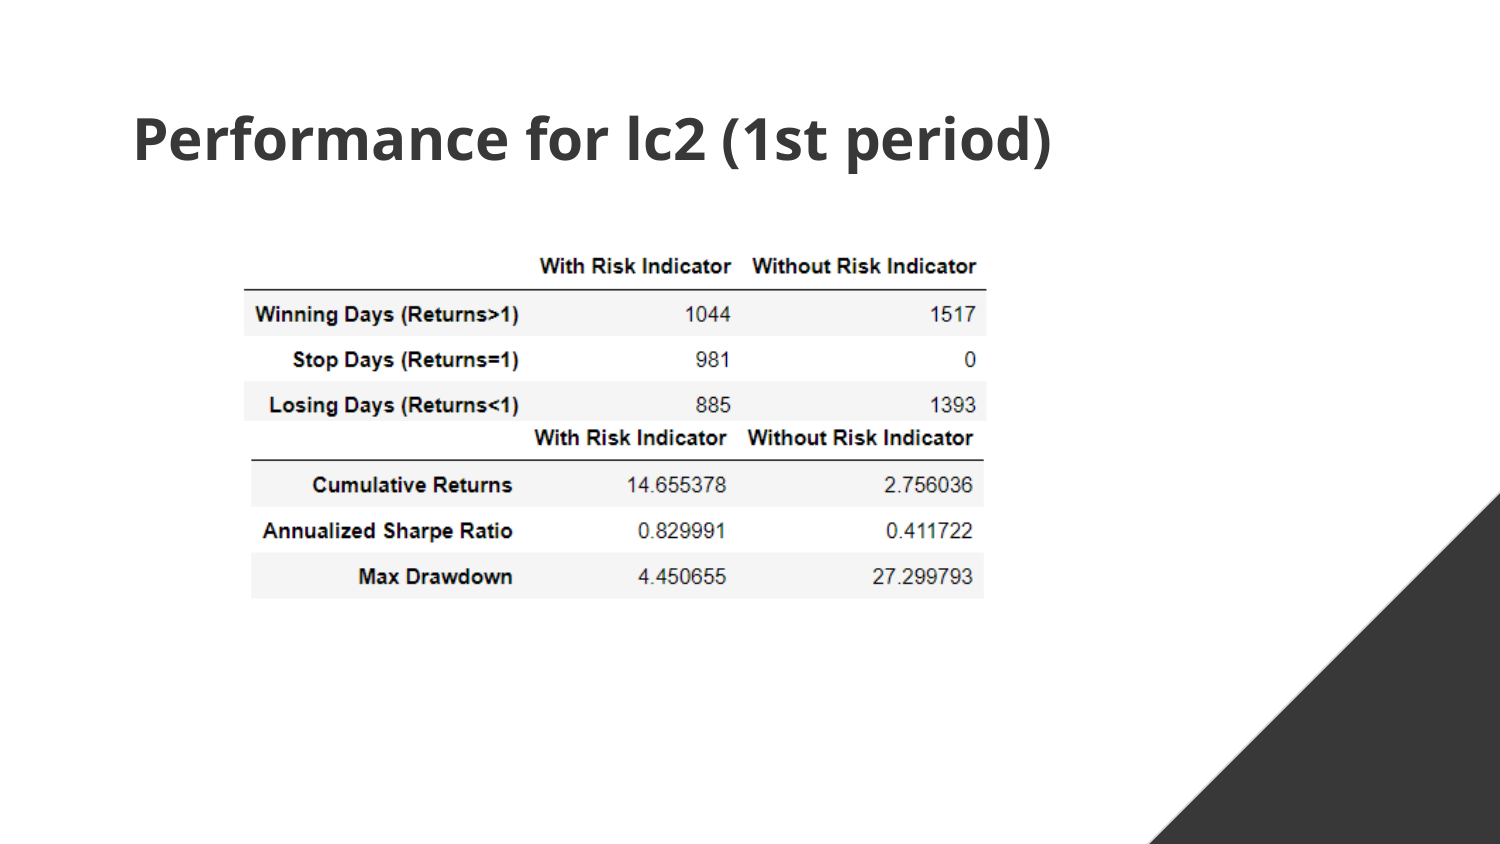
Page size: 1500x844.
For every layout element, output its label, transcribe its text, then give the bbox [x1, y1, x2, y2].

title Performance for lc2 (1st period) [116, 87, 1308, 174]
picture [233, 251, 1013, 610]
